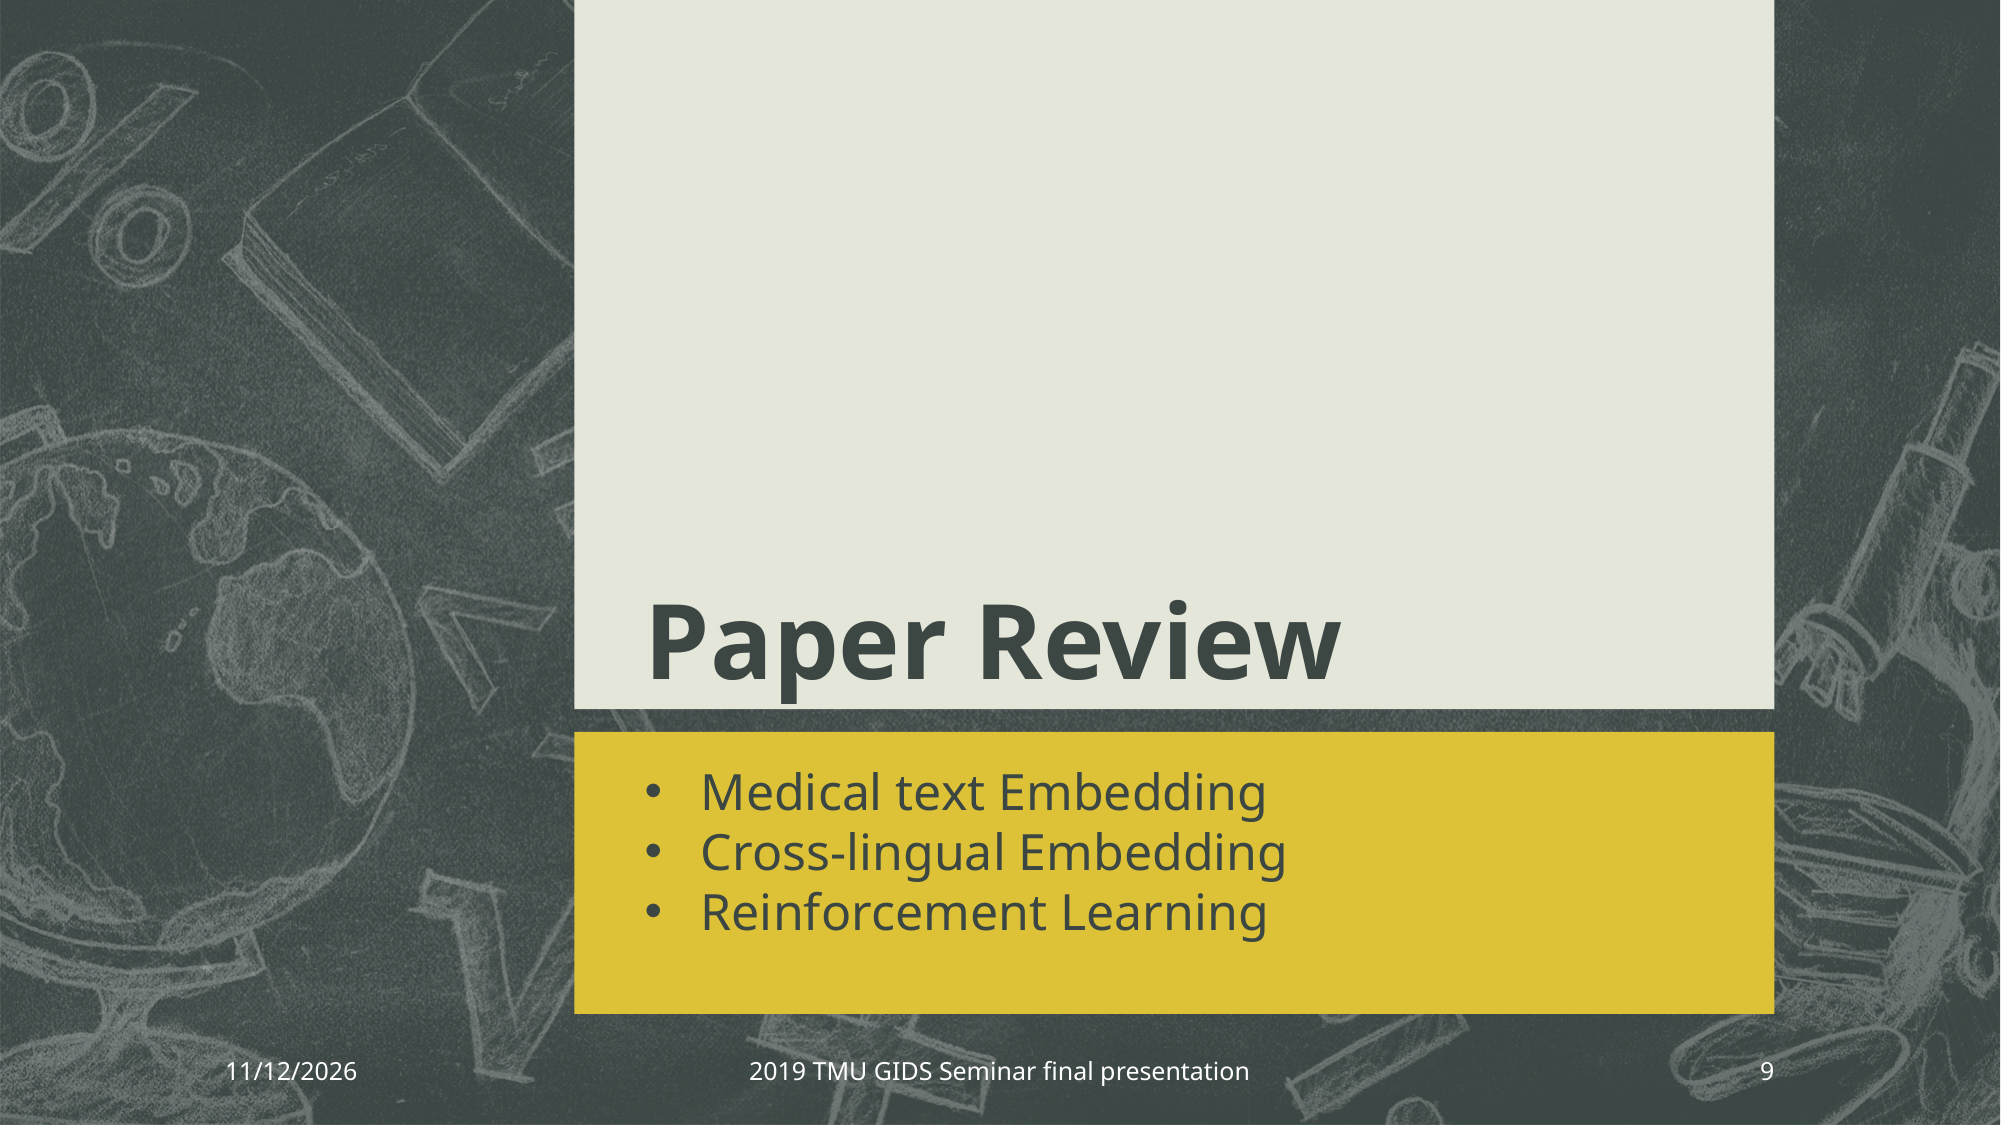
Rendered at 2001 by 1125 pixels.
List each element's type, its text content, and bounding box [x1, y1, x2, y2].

footer 2019 TMU GIDS Seminar final presentation [533, 1042, 1466, 1103]
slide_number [210, 1042, 533, 1103]
list Medical text Embedding Cross-lingual Embedding Reinforcement Learning [629, 752, 1712, 999]
title Paper Review [629, 108, 1712, 710]
slide_number 9 [1466, 1042, 1790, 1103]
picture [0, 0, 2001, 1125]
